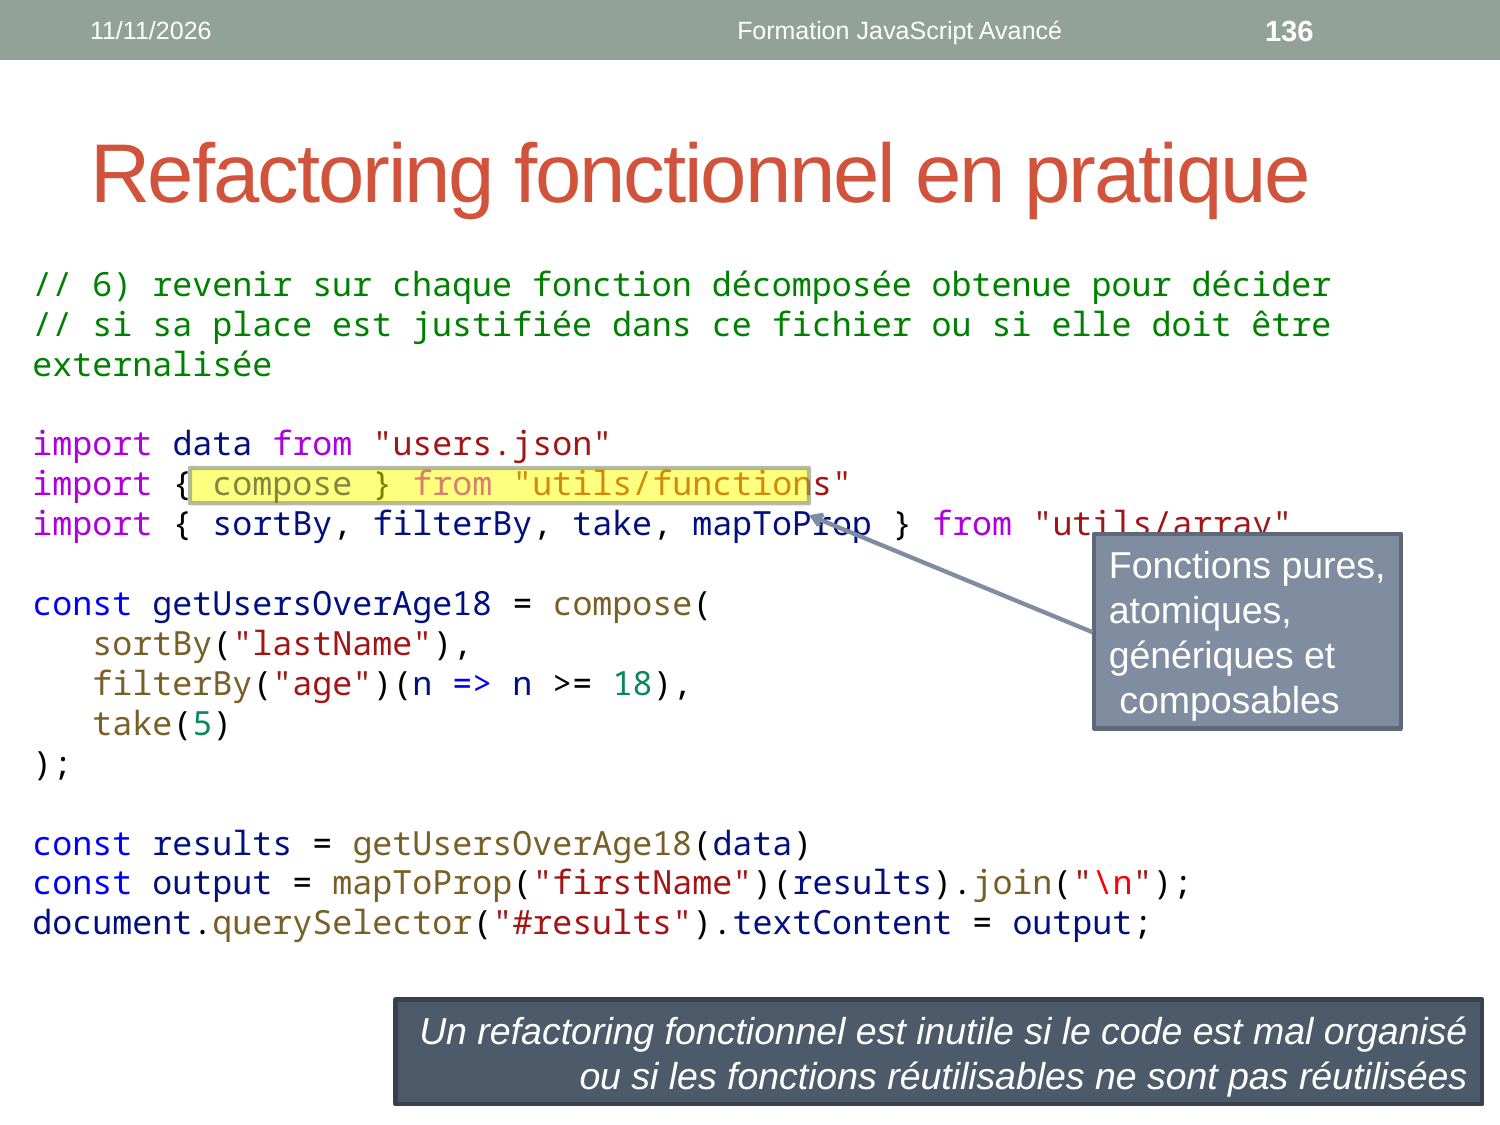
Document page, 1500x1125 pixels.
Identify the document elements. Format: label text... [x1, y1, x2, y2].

text_box // 6) revenir sur chaque fonction décomposée obtenue pour décider // si sa place est justifiée dans ce fichier ou si elle doit être externalisée import data from "users.json" import { compose } from "utils/functions" import { sortBy, filterBy, take, mapToProp } from "utils/array" const getUsersOverAge18 = compose( sortBy("lastName"), filterBy("age")(n => n >= 18), take(5) ); const results = getUsersOverAge18(data) const output = mapToProp("firstName")(results).join("\n"); document.querySelector("#results").textContent = output; [17, 255, 1483, 949]
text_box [808, 514, 1093, 633]
slide_number 136 [1250, 3, 1425, 57]
text_box Fonctions pures, atomiques, génériques et composables [1092, 532, 1403, 731]
text_box [188, 466, 811, 505]
footer Formation JavaScript Avancé [562, 3, 1238, 57]
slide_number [75, 3, 550, 57]
text_box Un refactoring fonctionnel est inutile si le code est mal organisé ou si les fonctions réutilisables ne sont pas réutilisées [393, 997, 1484, 1106]
title Refactoring fonctionnel en pratique [75, 87, 1425, 250]
